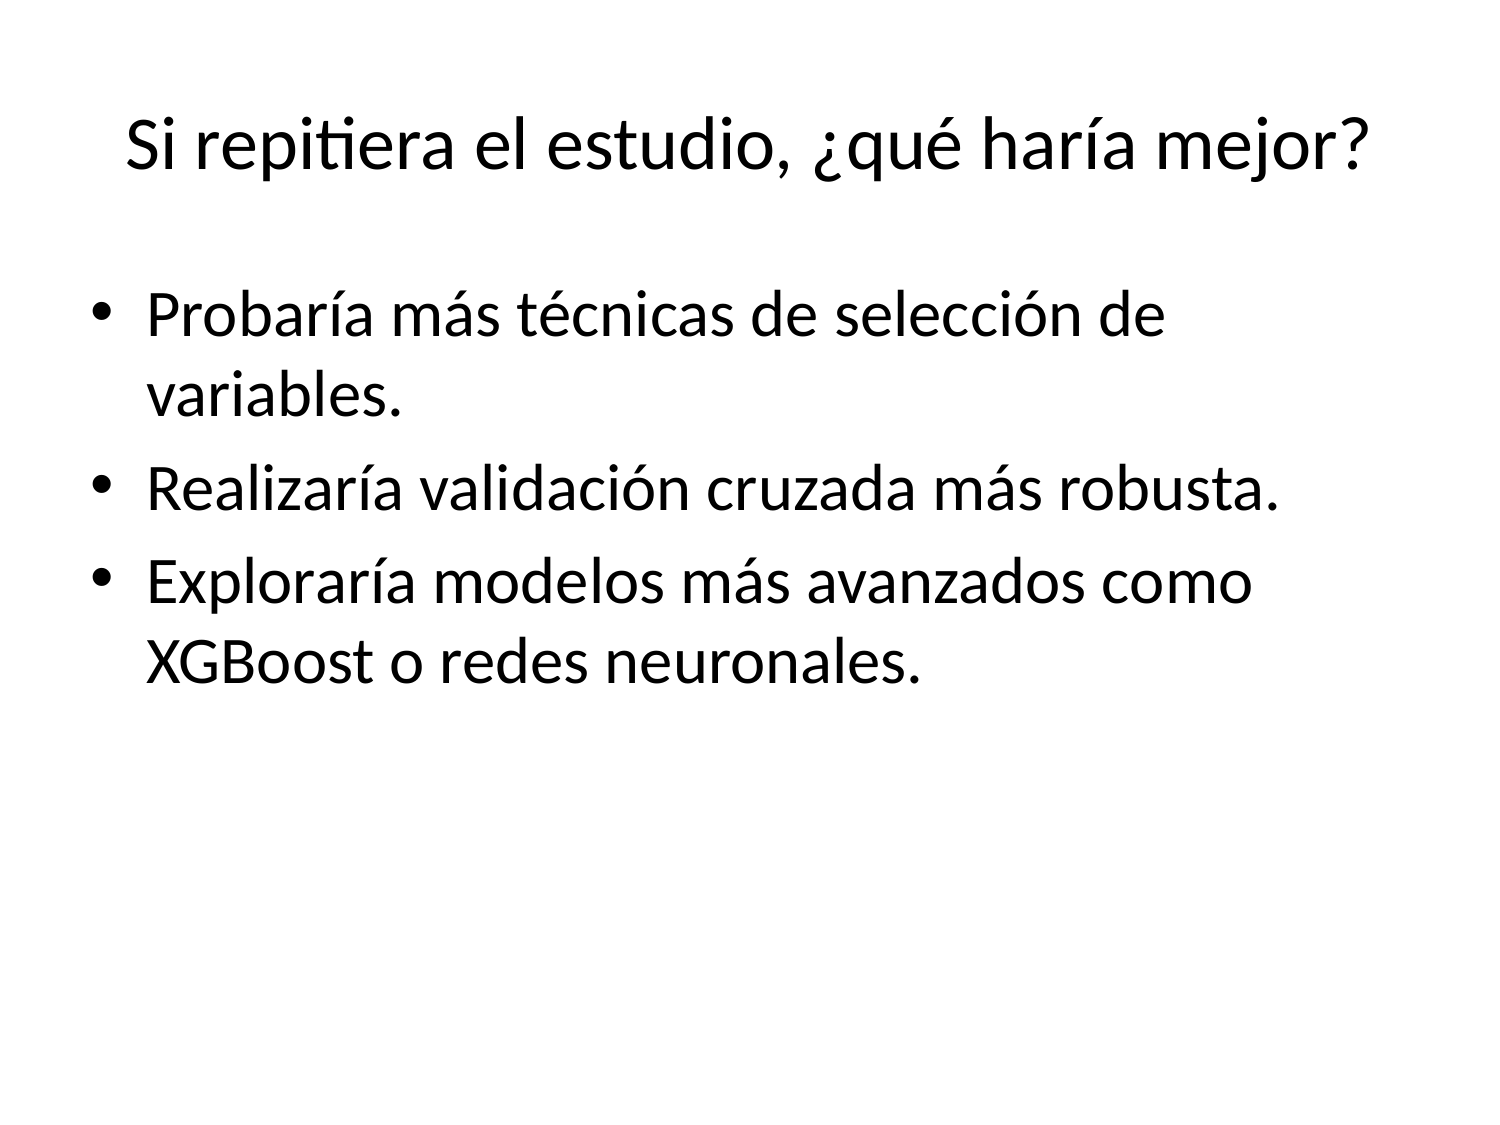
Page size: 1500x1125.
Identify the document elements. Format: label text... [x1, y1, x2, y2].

title Si repitiera el estudio, ¿qué haría mejor? [75, 45, 1425, 233]
list Probaría más técnicas de selección de variables. Realizaría validación cruzada más robusta. Exploraría modelos más avanzados como XGBoost o redes neuronales. [75, 262, 1425, 1005]
